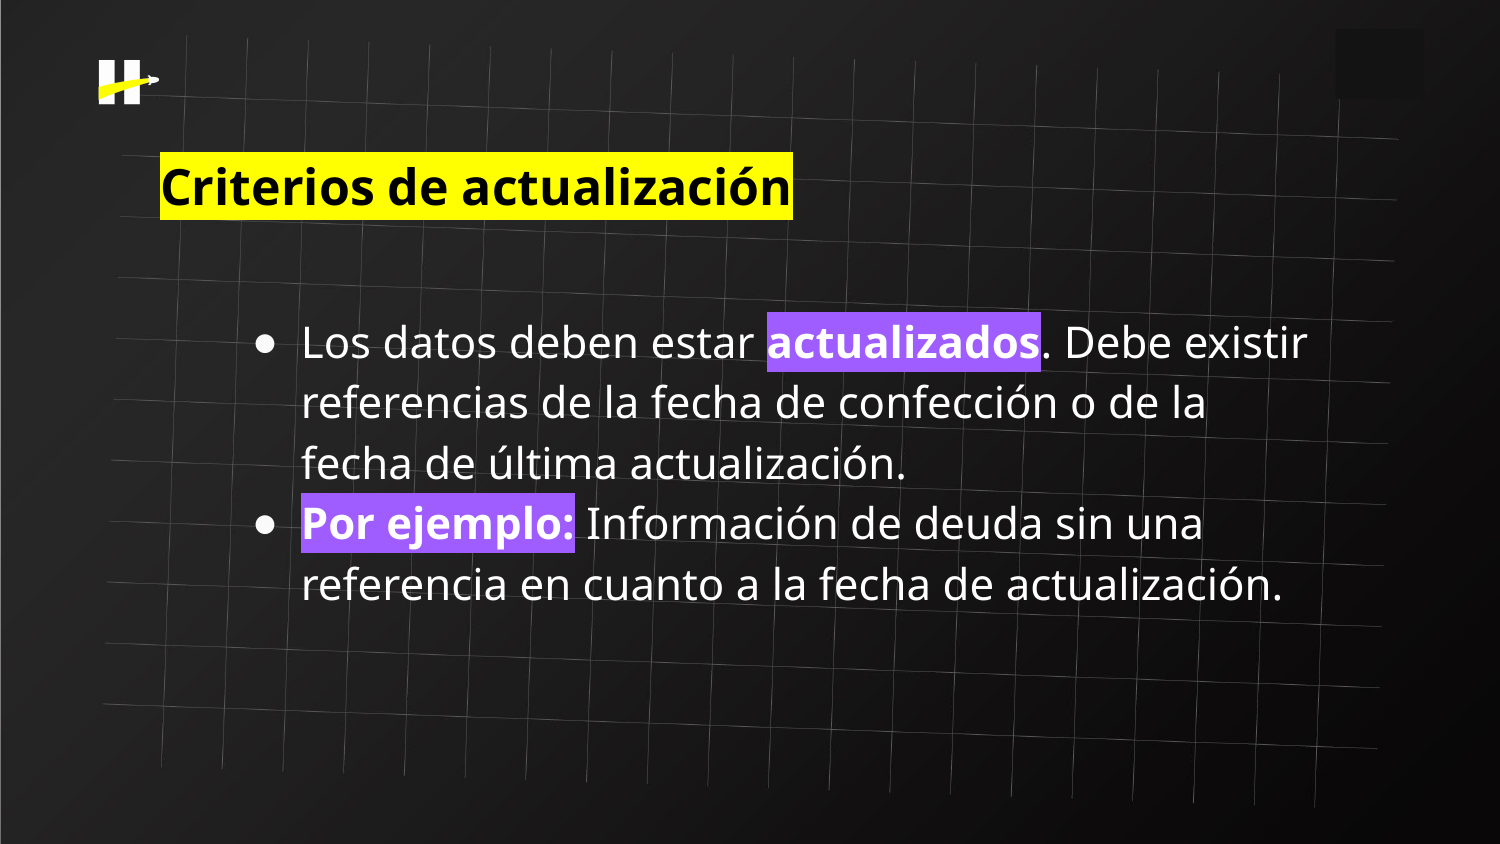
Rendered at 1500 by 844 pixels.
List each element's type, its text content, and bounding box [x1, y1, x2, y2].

picture [0, 0, 1500, 844]
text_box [74, 28, 1425, 132]
text_box Criterios de actualización [145, 140, 904, 231]
text_box Los datos deben estar actualizados. Debe existir referencias de la fecha de confección o de la fecha de última actualización. Por ejemplo: Información de deuda sin una referencia en cuanto a la fecha de actualización. [210, 291, 1344, 484]
